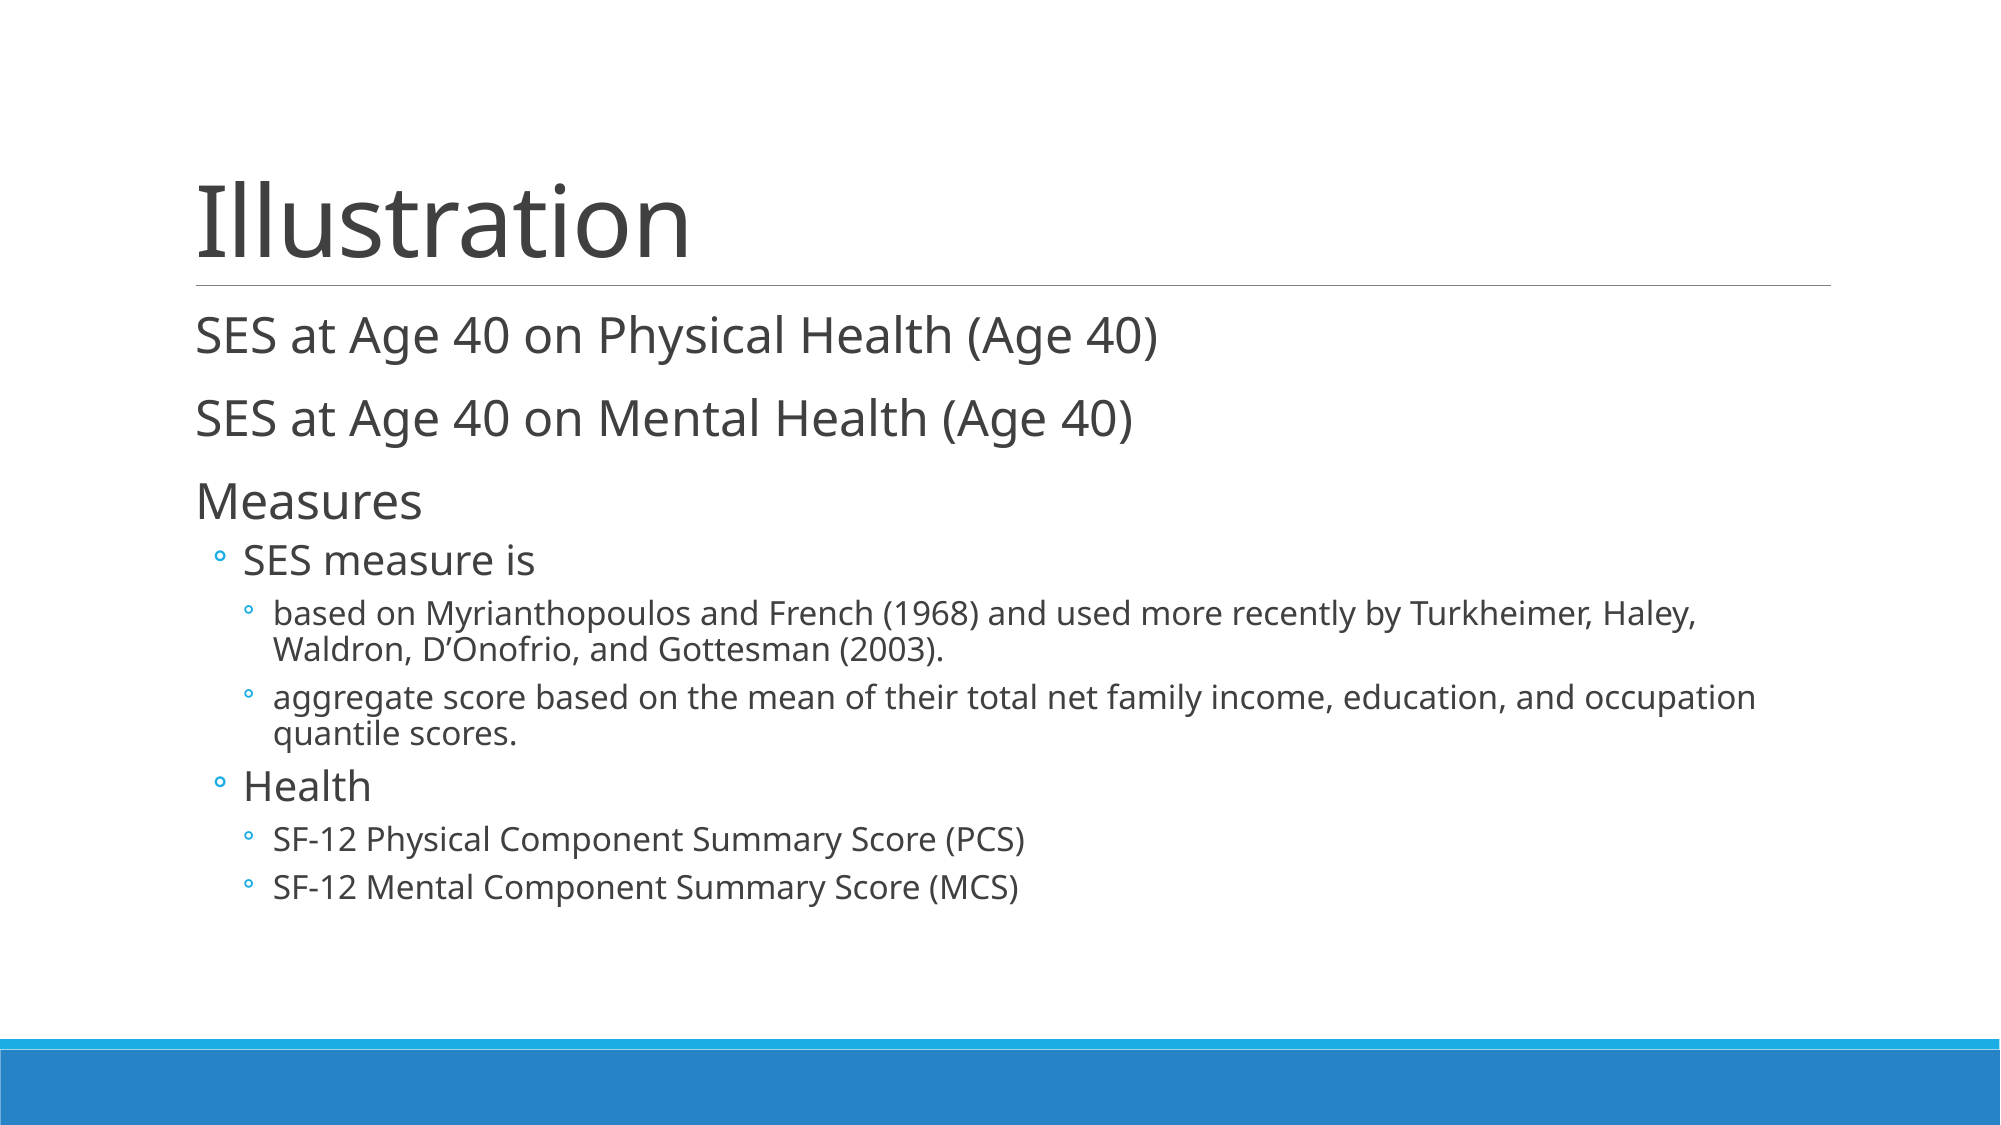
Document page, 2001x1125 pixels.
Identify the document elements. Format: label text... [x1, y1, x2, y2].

list SES at Age 40 on Physical Health (Age 40) SES at Age 40 on Mental Health (Age 40) Measures SES measure is based on Myrianthopoulos and French (1968) and used more recently by Turkheimer, Haley, Waldron, D’Onofrio, and Gottesman (2003). aggregate score based on the mean of their total net family income, education, and occupation quantile scores. Health SF-12 Physical Component Summary Score (PCS) SF-12 Mental Component Summary Score (MCS) [180, 302, 1830, 963]
title Illustration [180, 47, 1830, 285]
